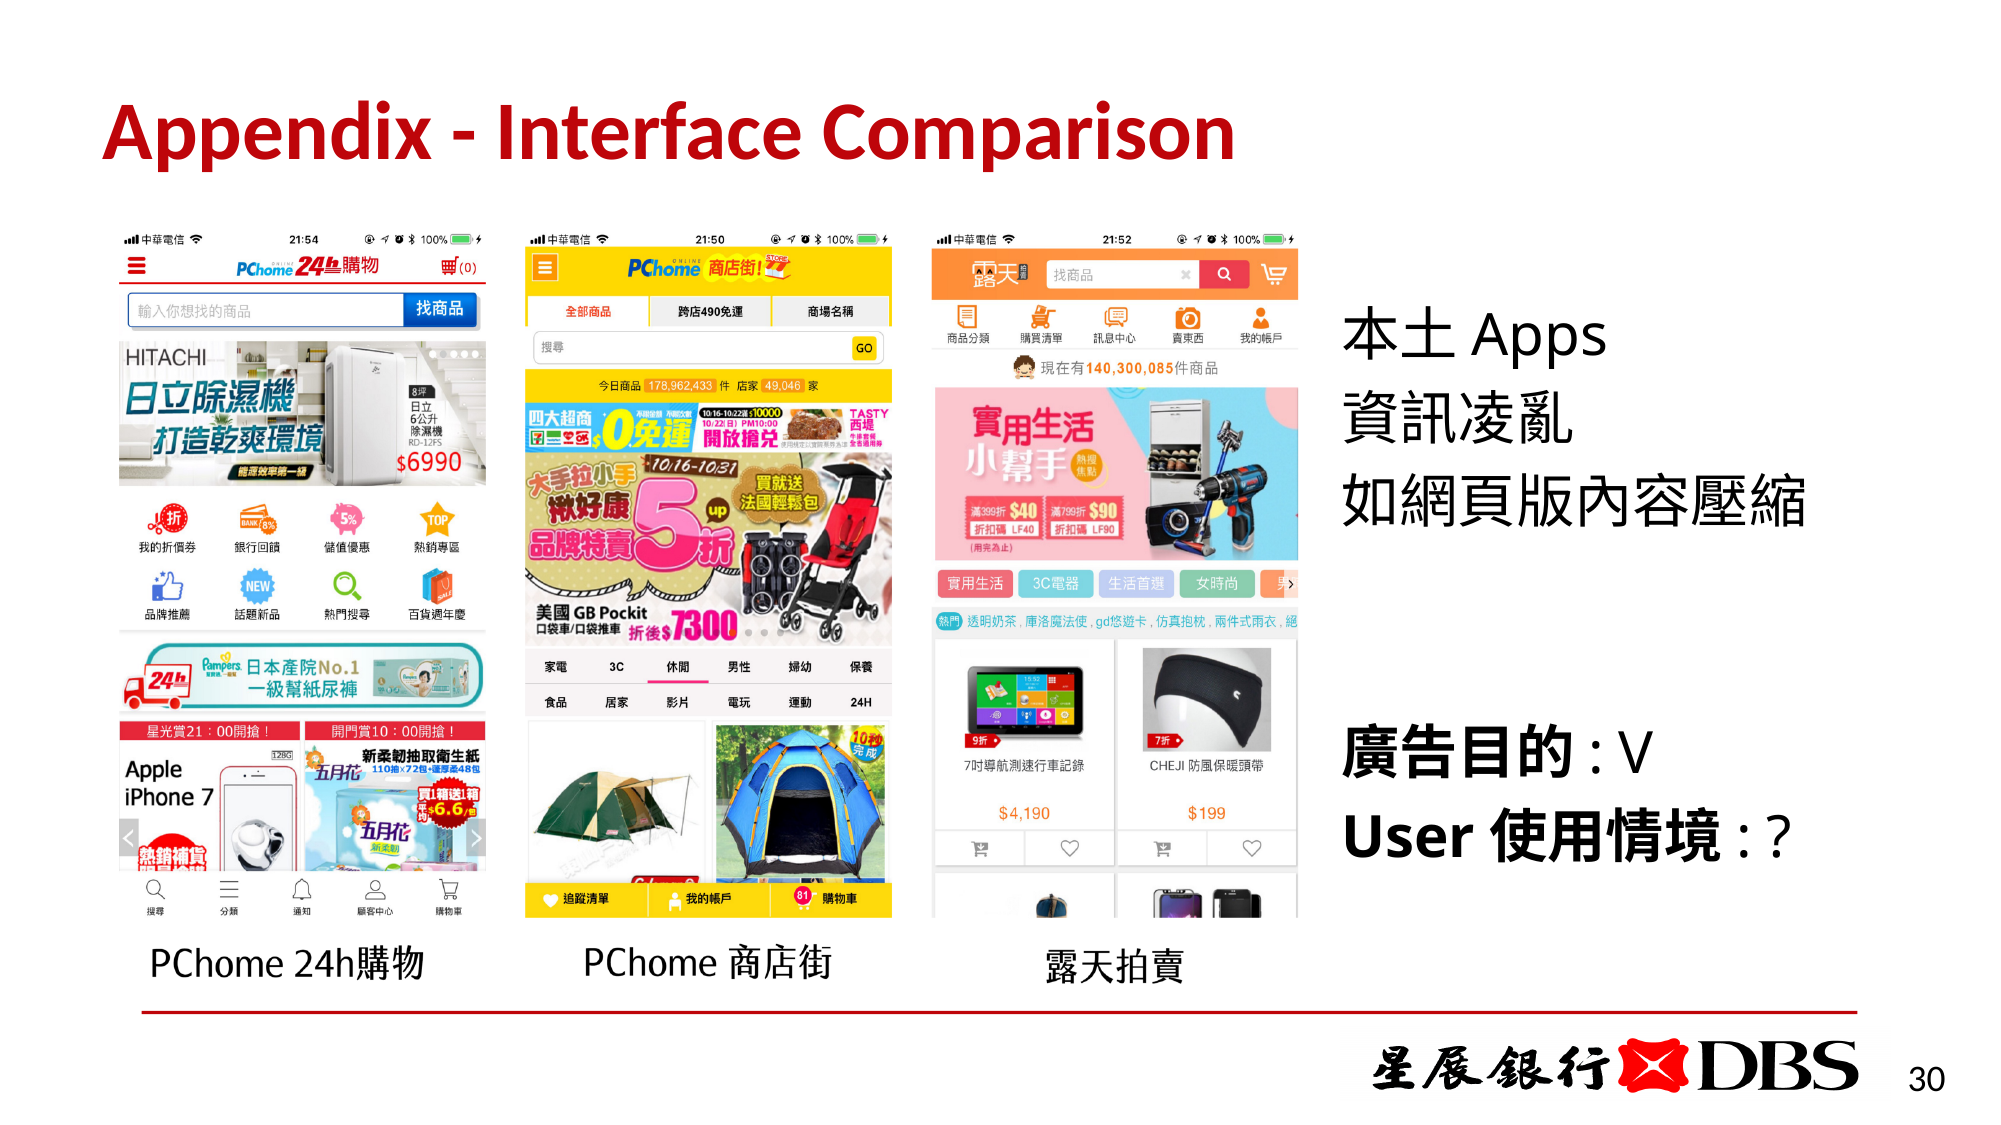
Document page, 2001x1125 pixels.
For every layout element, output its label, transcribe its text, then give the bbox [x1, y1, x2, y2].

picture [1340, 1070, 1727, 1102]
title Appendix - Interface Comparison [87, 78, 1772, 174]
picture [87, 207, 1327, 1002]
text_box 本土Apps 資訊凌亂 如網頁版內容壓縮 廣告目的: V User使用情境: ? [1326, 207, 1897, 1070]
slide_number 30 [1727, 1044, 1961, 1108]
